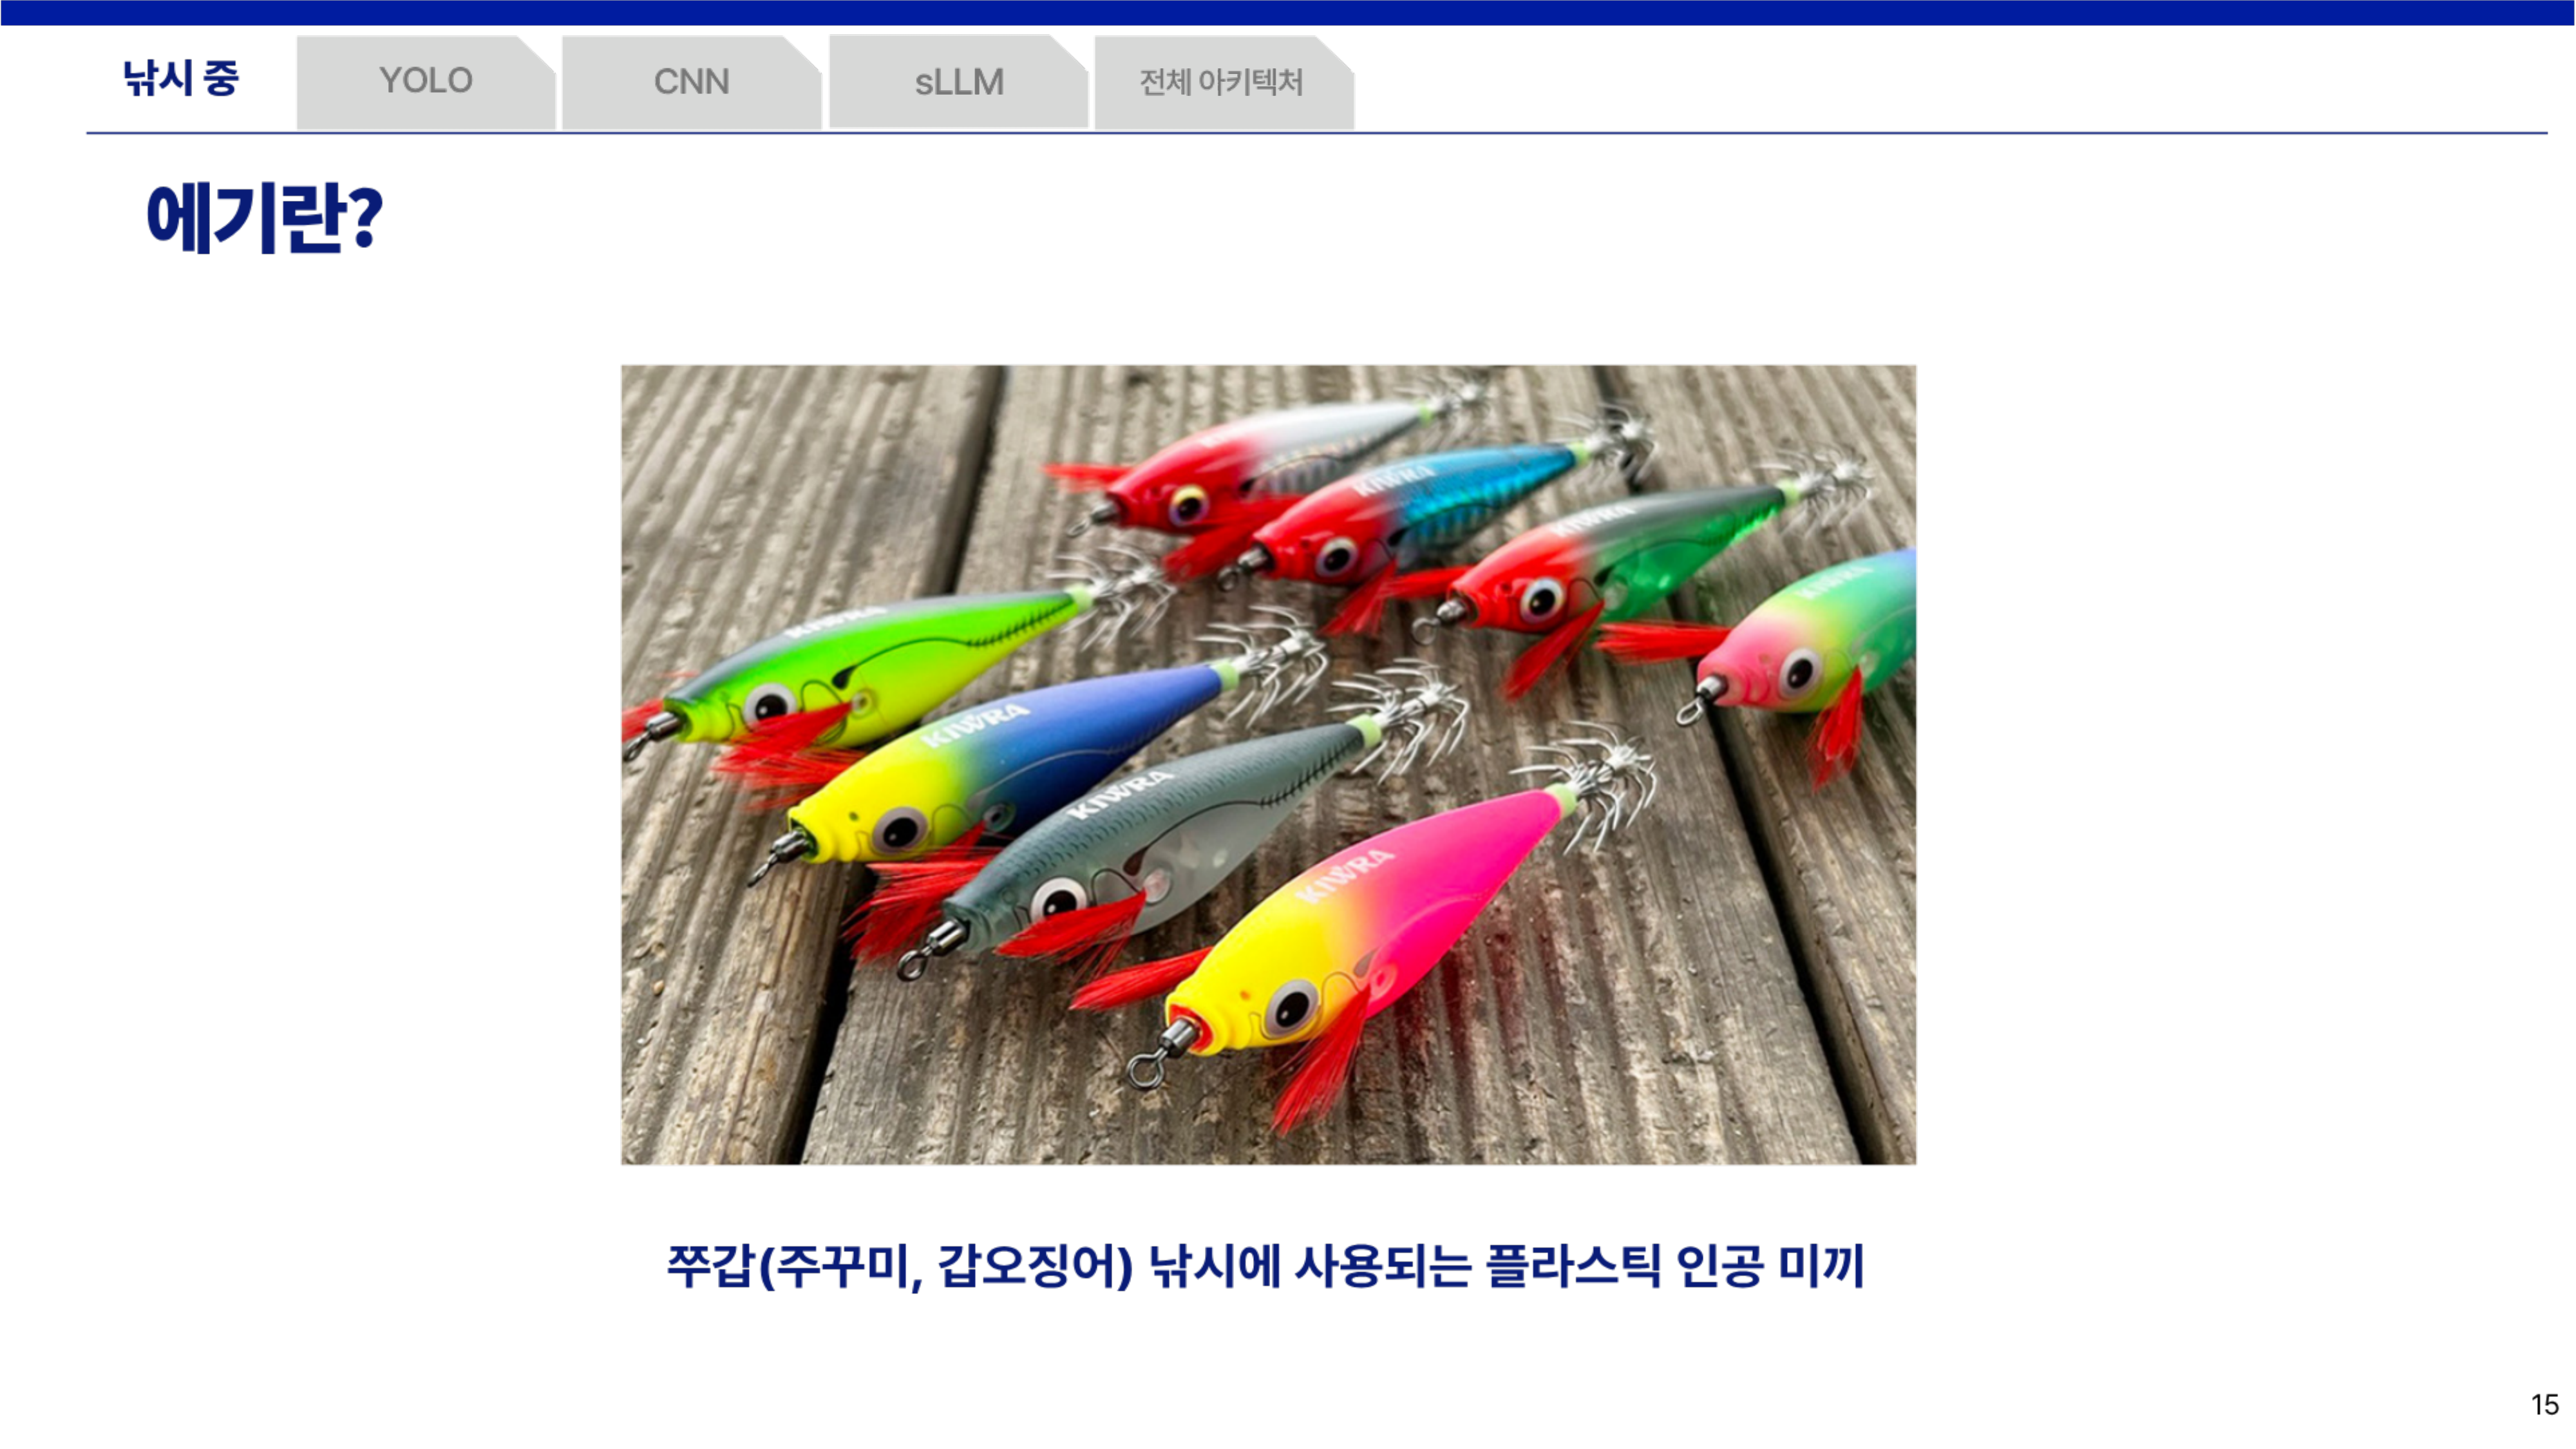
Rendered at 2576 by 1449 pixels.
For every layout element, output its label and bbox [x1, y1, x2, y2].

picture [2530, 1384, 2562, 1426]
picture [665, 1231, 1909, 1305]
picture [32, 33, 2551, 138]
picture [0, 0, 2576, 27]
picture [620, 363, 1919, 1168]
picture [143, 148, 1617, 282]
